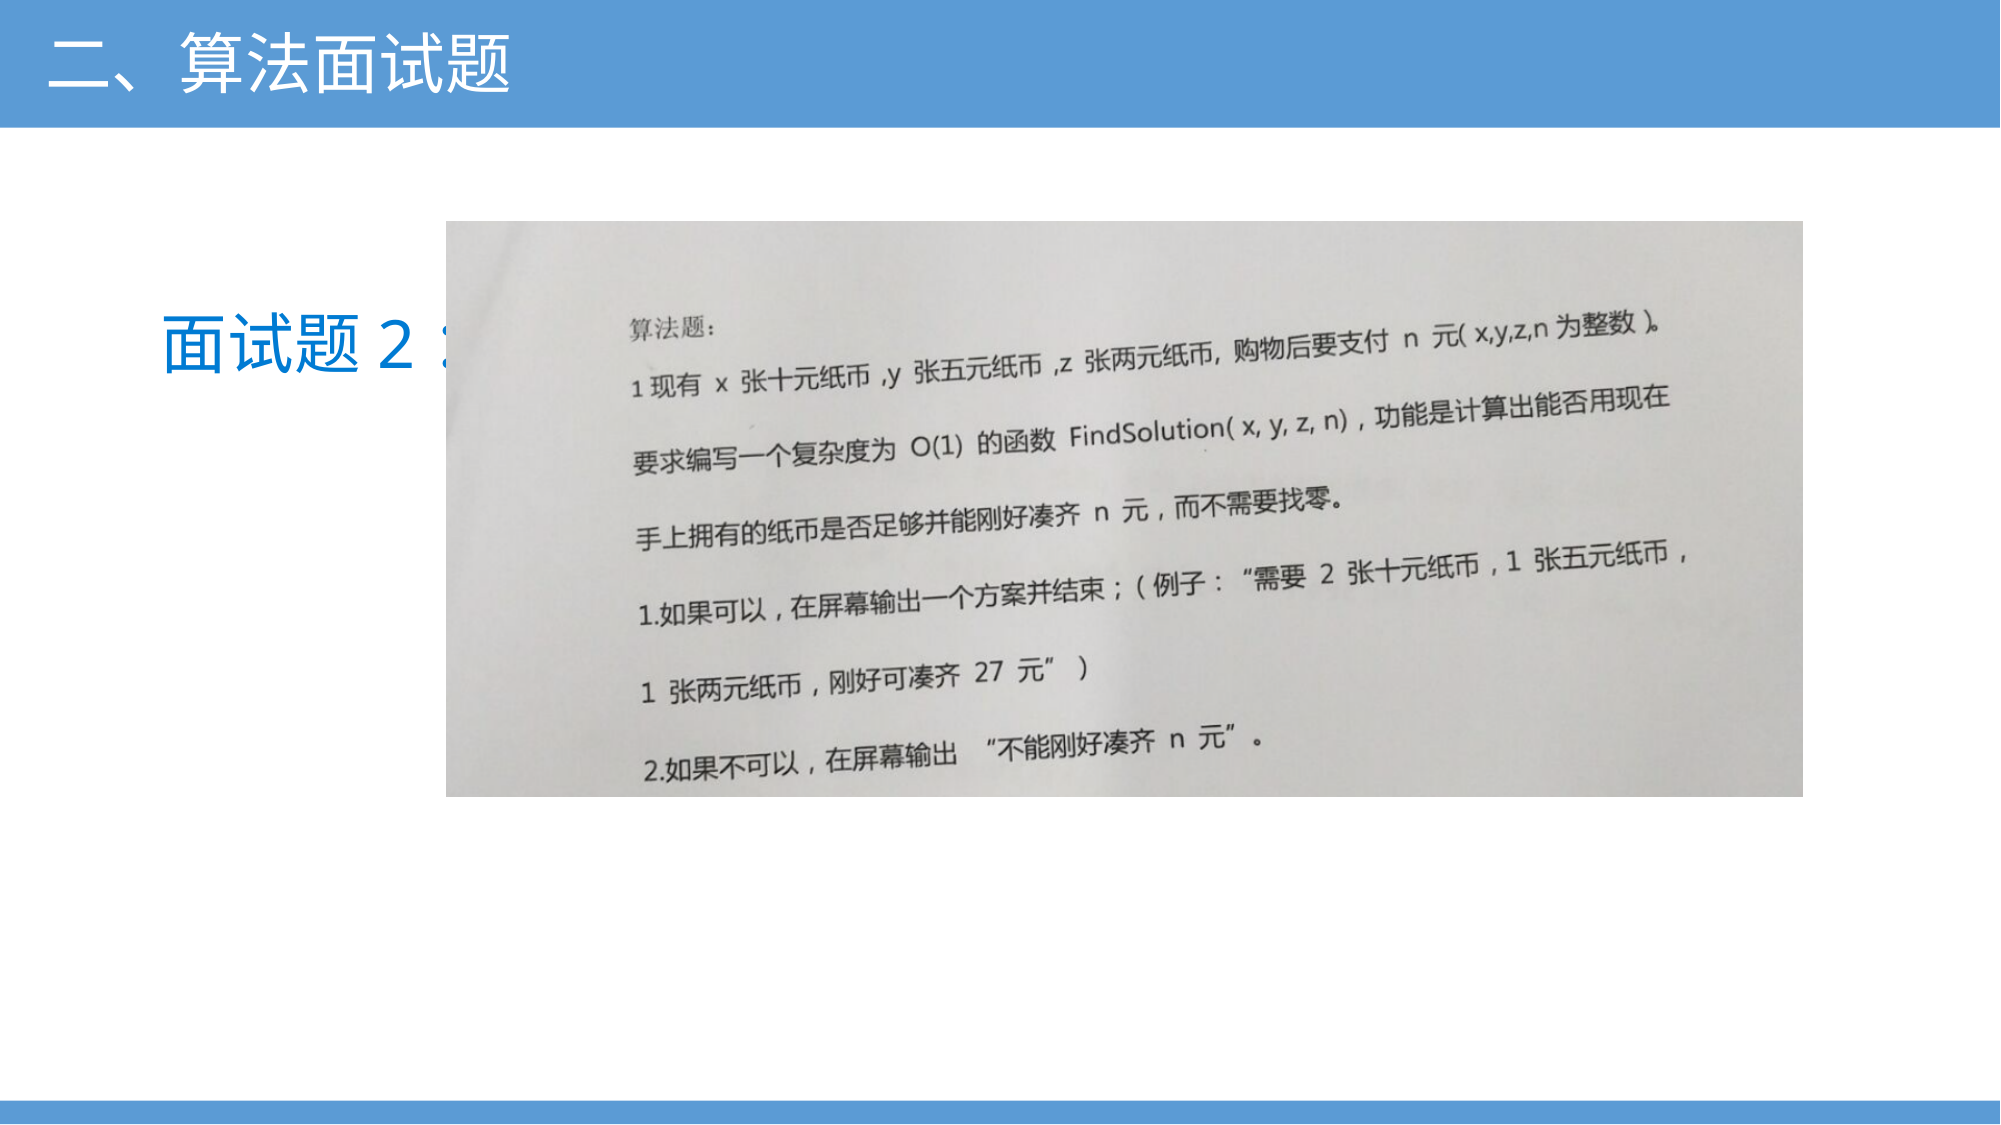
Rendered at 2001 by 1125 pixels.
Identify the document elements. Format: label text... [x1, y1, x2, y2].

picture [446, 221, 1803, 797]
text_box 二、算法面试题 [30, 13, 1064, 109]
text_box 面试题2： [146, 294, 446, 389]
